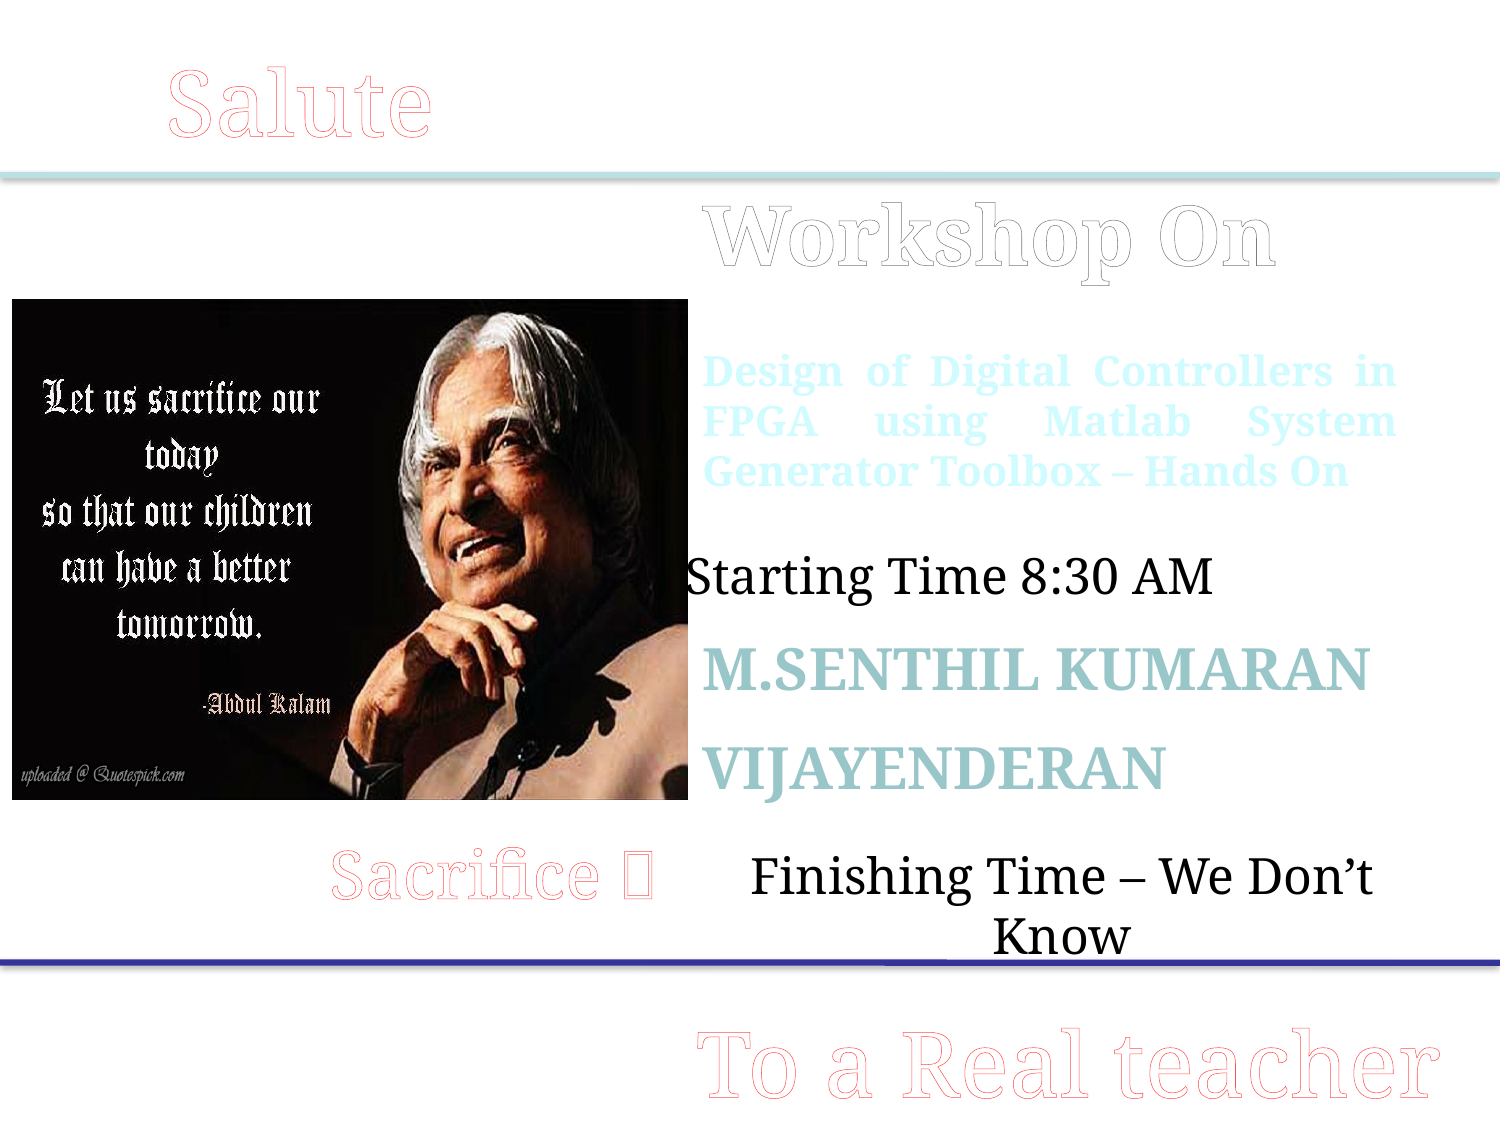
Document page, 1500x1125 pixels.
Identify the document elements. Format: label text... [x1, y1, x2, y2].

text_box Sacrifice  [262, 824, 660, 920]
picture [12, 299, 662, 801]
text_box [662, 174, 1463, 914]
text_box Salute [50, 37, 550, 163]
text_box To a Real teacher [675, 998, 1463, 1124]
